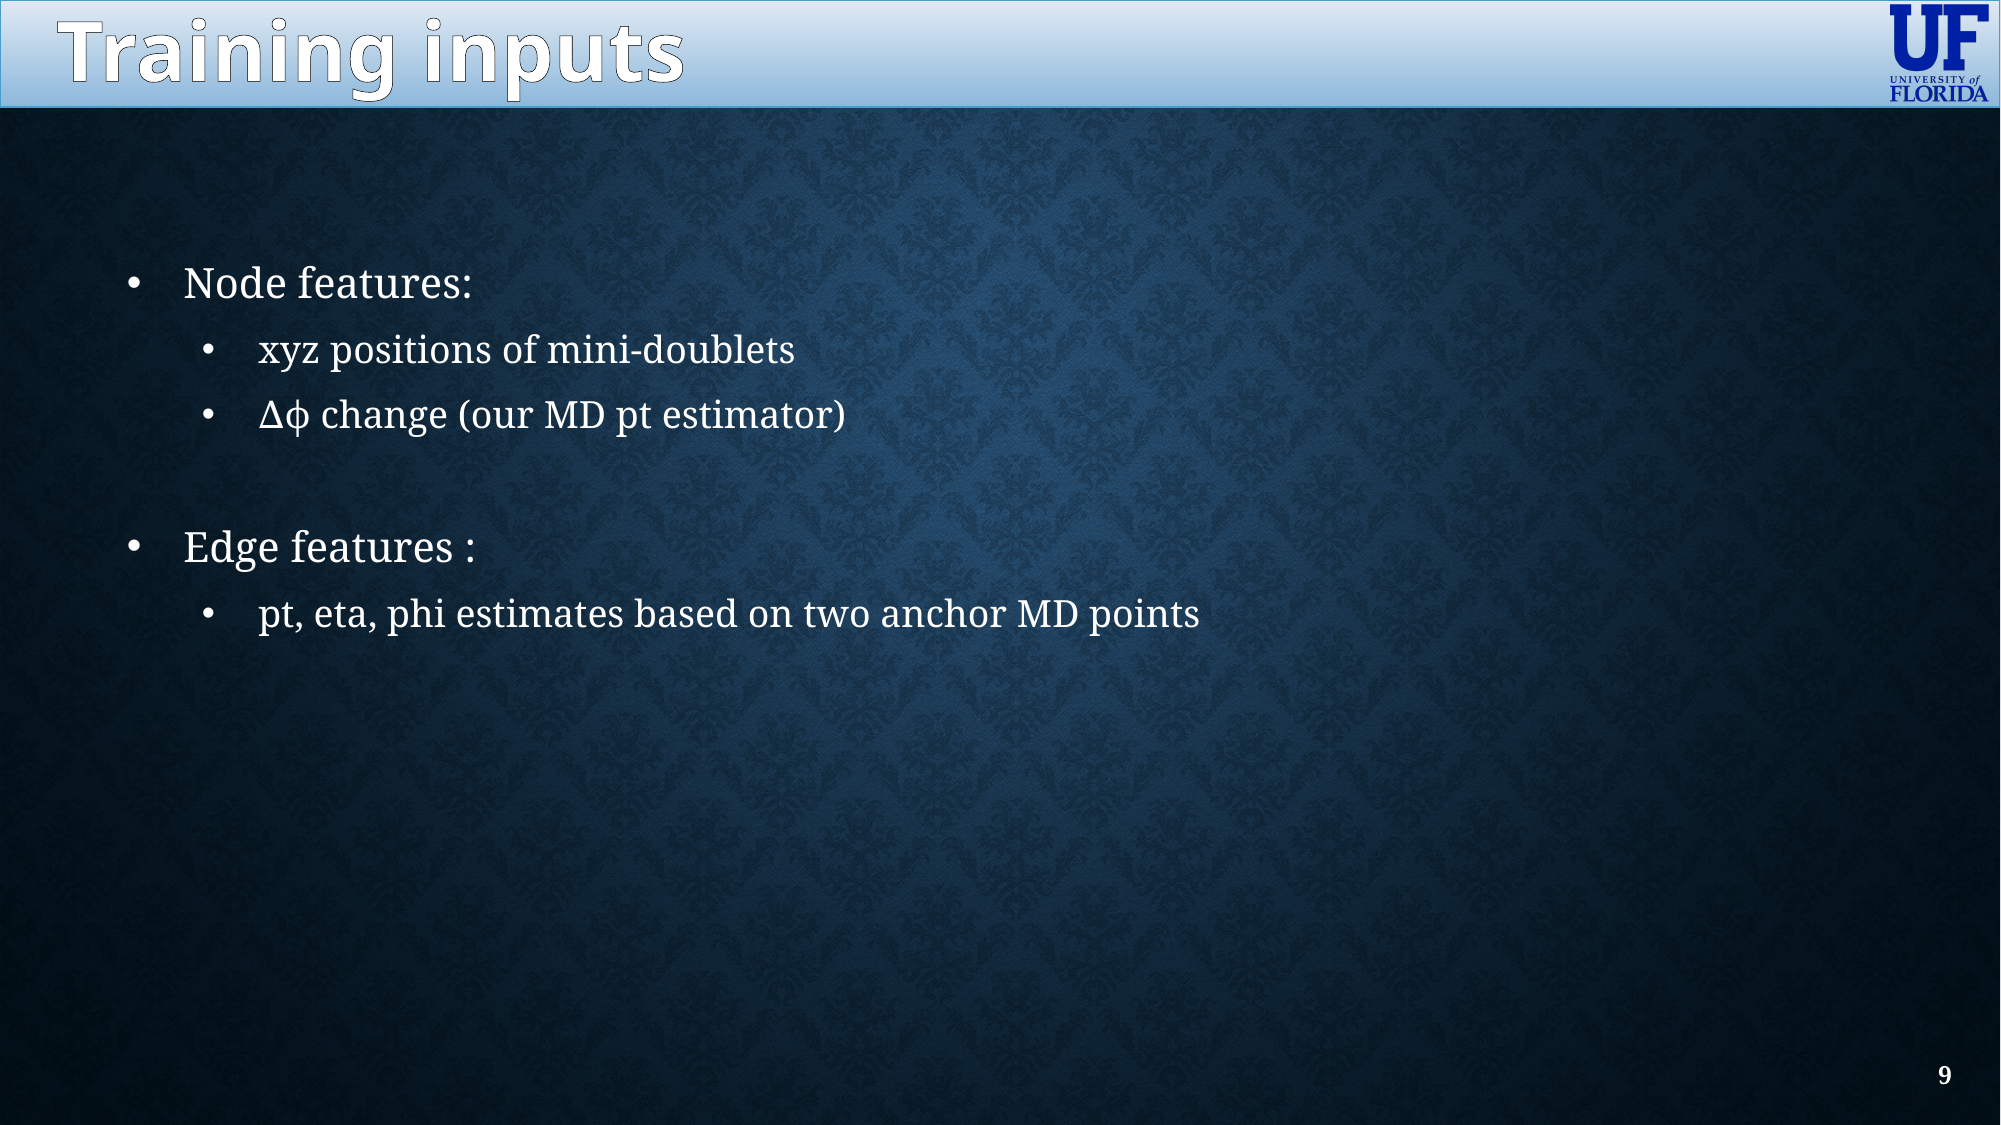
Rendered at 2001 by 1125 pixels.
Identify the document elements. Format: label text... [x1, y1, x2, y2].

text_box [0, 0, 2000, 108]
subtitle Node features: xyz positions of mini-doublets ∆ϕ change (our MD pt estimator) Edge features : pt, eta, phi estimates based on two anchor MD points [36, 169, 1514, 1047]
text_box Training inputs [40, 0, 702, 106]
slide_number 9 [1843, 1046, 1968, 1107]
picture [1889, 4, 1989, 103]
